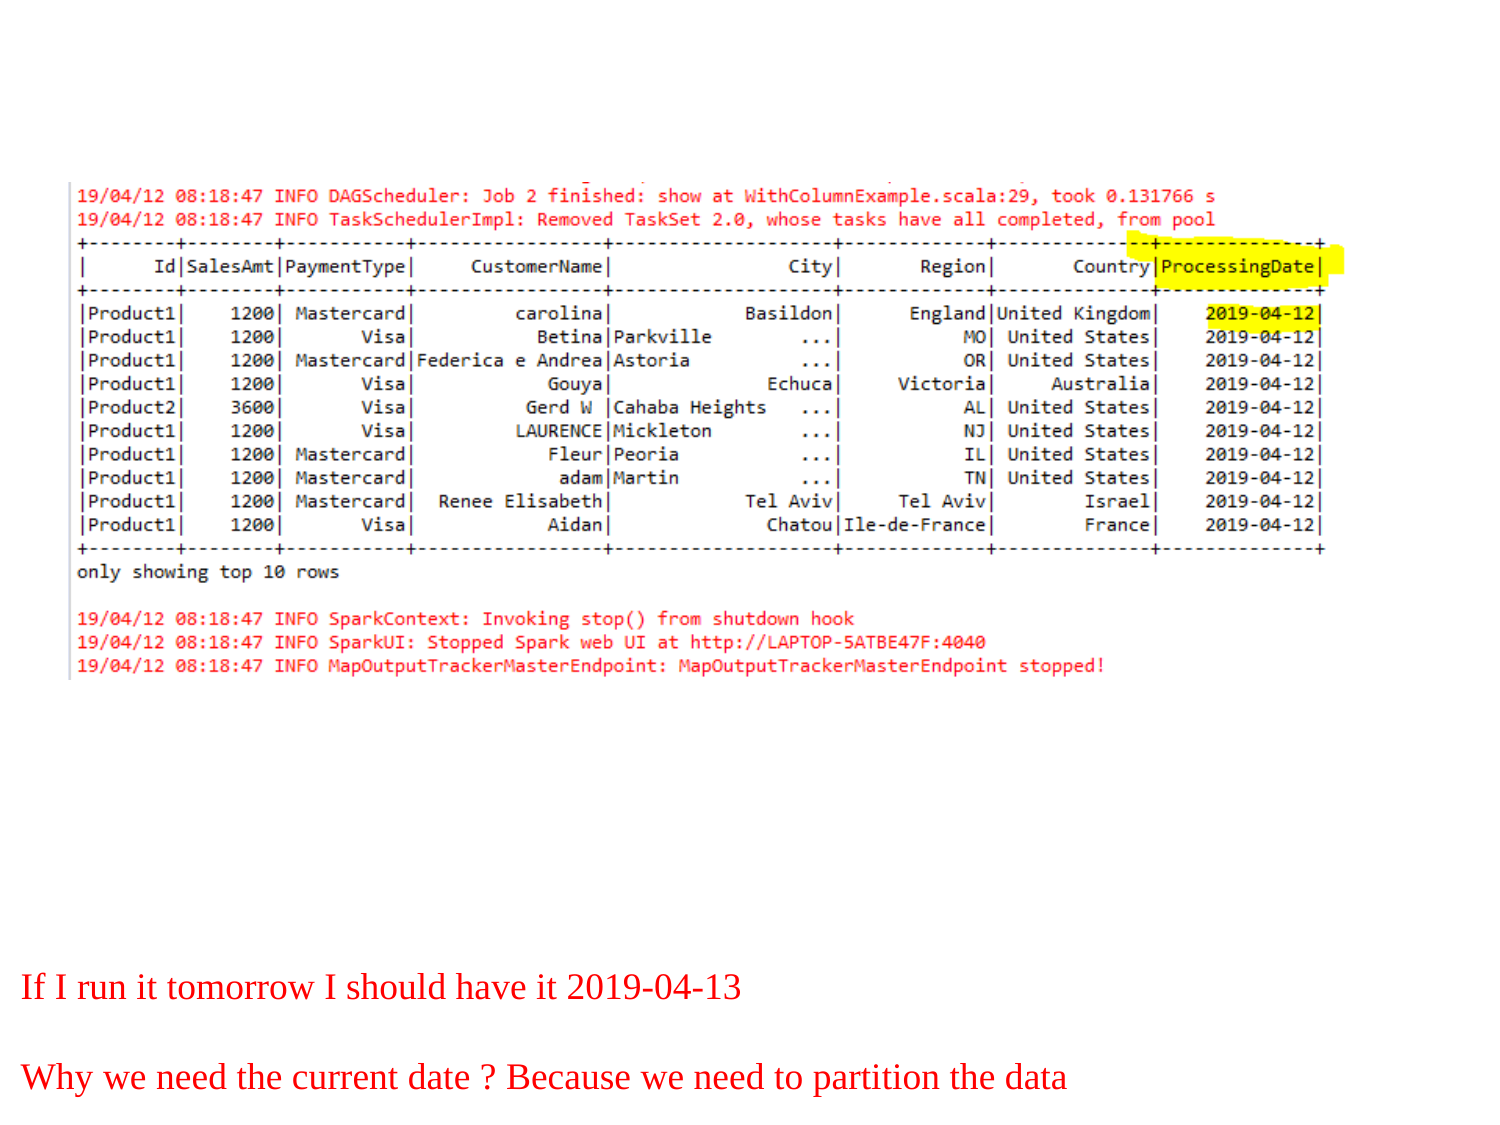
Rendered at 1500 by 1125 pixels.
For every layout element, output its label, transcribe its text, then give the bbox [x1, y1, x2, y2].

text_box If I run it tomorrow I should have it 2019-04-13 Why we need the current date ? Because we need to partition the data [5, 955, 1500, 1105]
picture [68, 182, 1432, 680]
